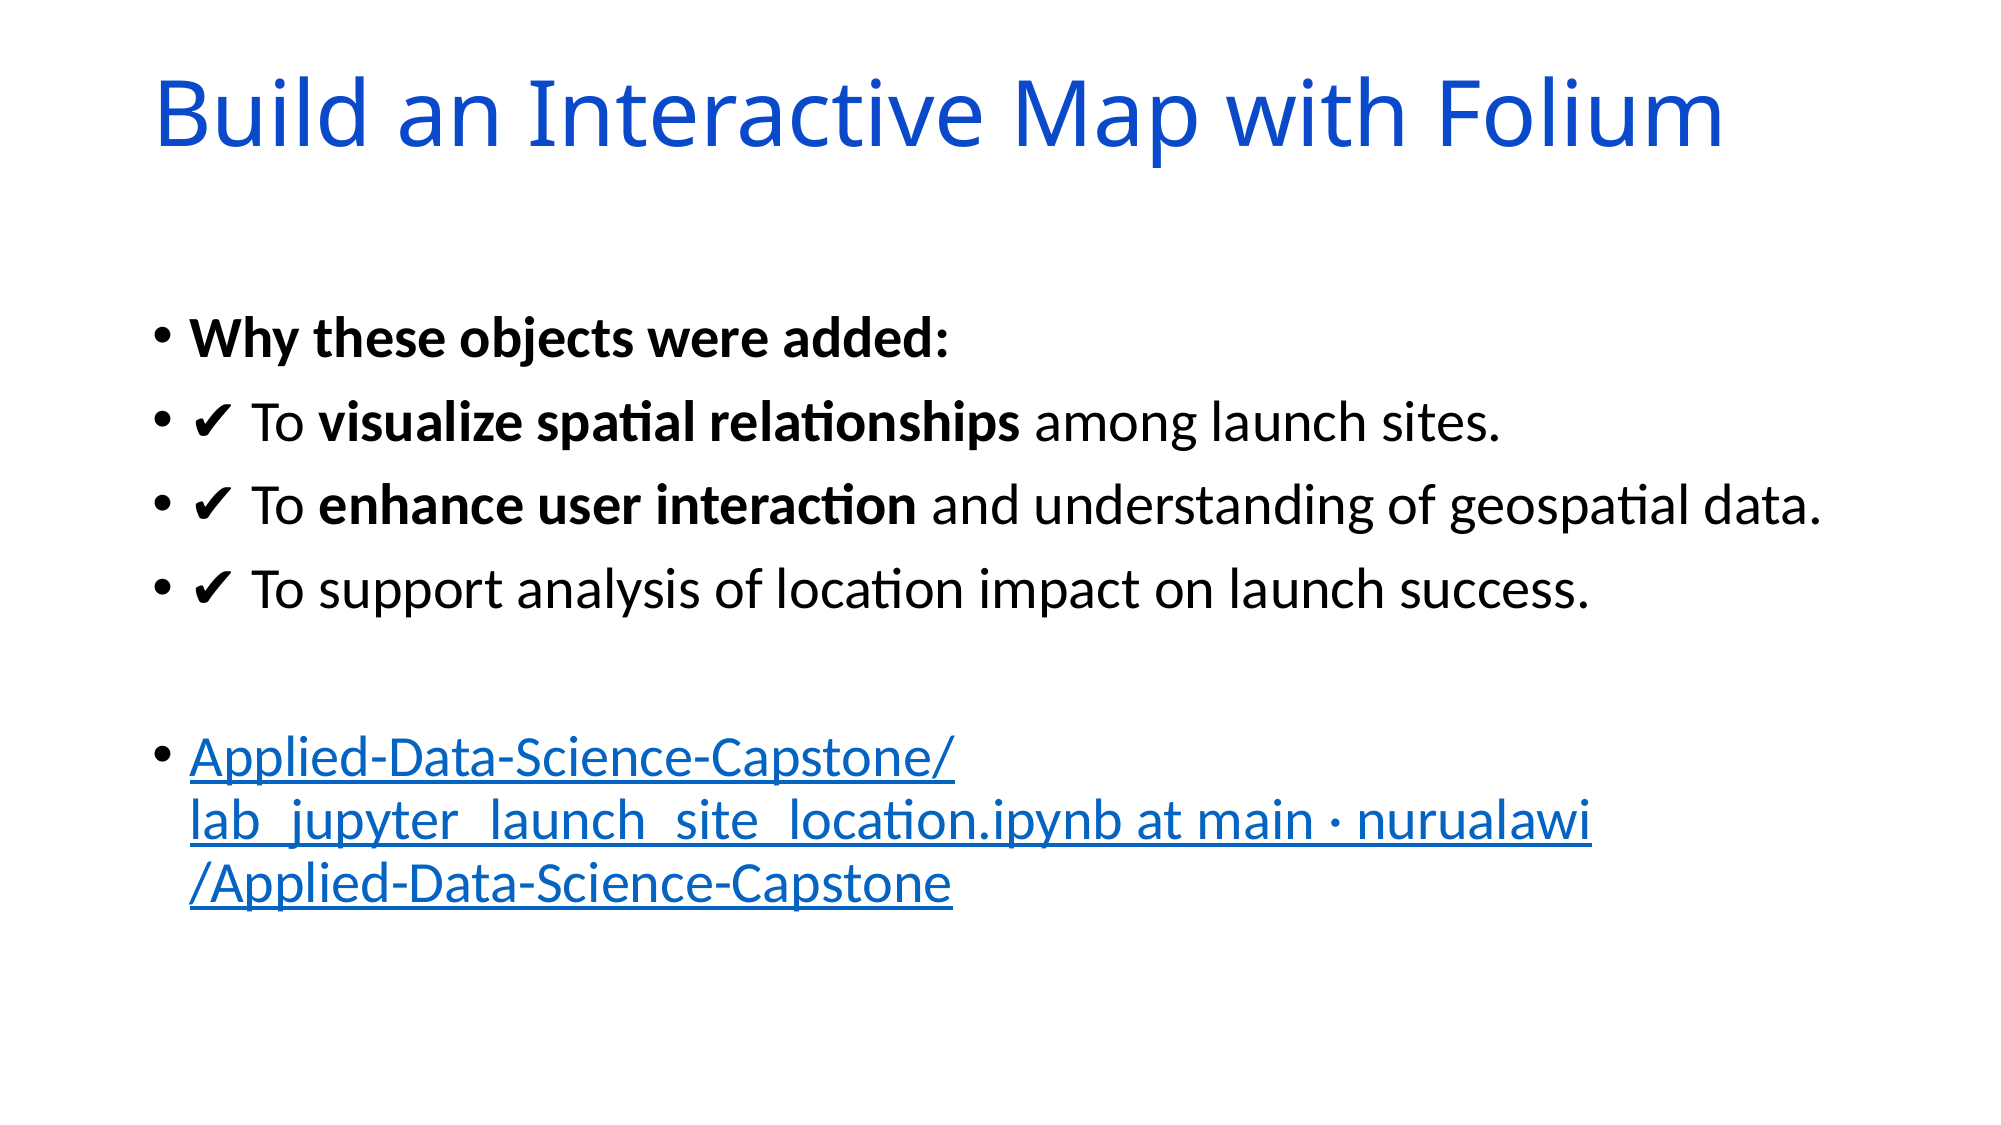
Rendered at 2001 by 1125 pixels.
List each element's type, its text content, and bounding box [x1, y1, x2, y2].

title Build an Interactive Map with Folium [137, 59, 1863, 278]
list Why these objects were added: ✔ To visualize spatial relationships among launch sites. ✔ To enhance user interaction and understanding of geospatial data. ✔ To support analysis of location impact on launch success. Applied-Data-Science-Capstone/lab_jupyter_launch_site_location.ipynb at main · nurualawi/Applied-Data-Science-Capstone [137, 299, 1863, 1014]
